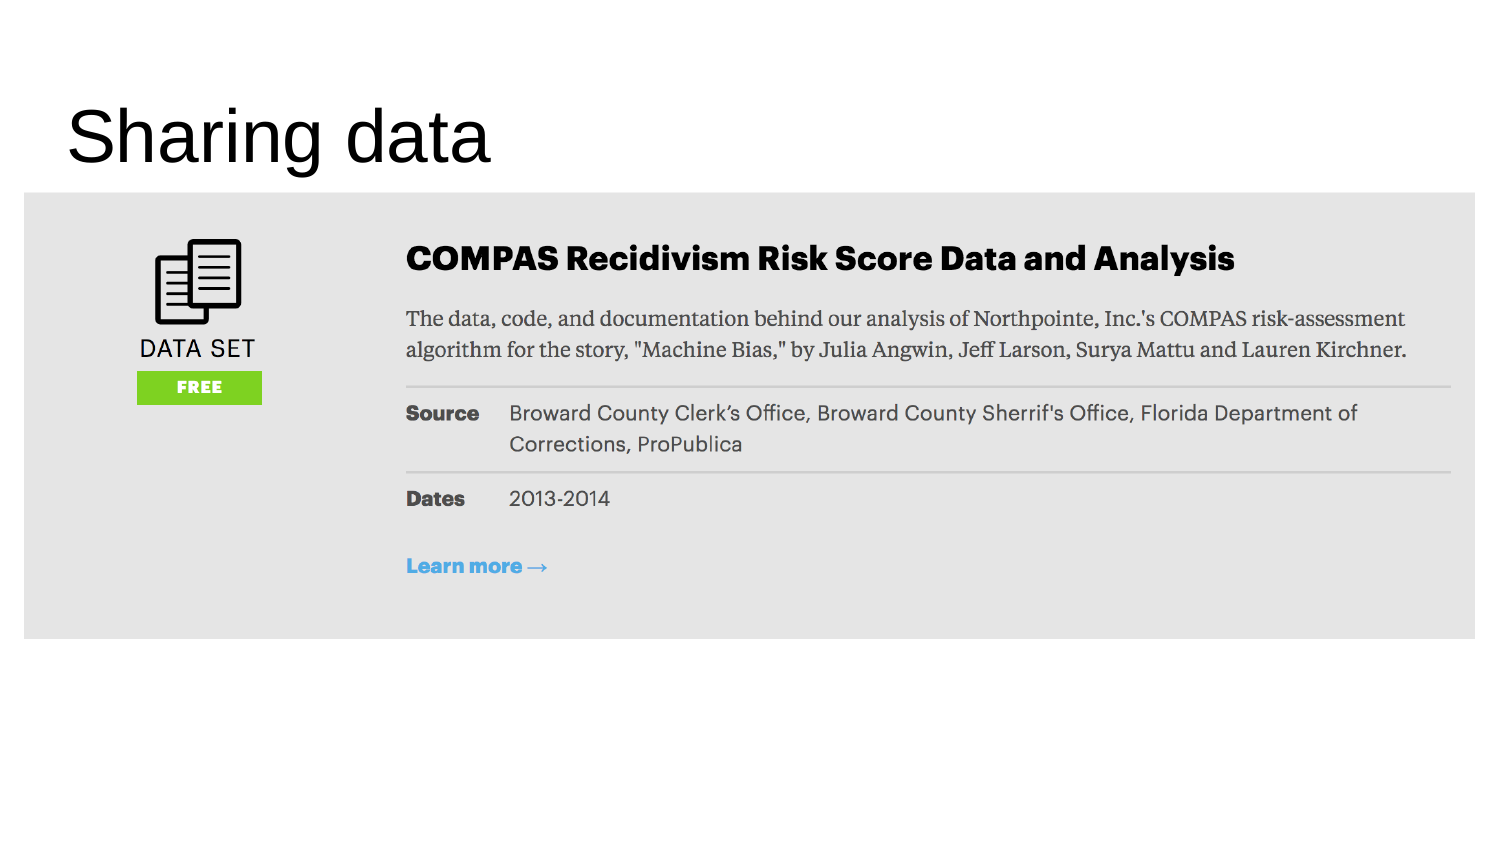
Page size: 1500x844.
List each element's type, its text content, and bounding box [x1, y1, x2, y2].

title Sharing data [51, 72, 1449, 167]
picture [24, 191, 1476, 640]
